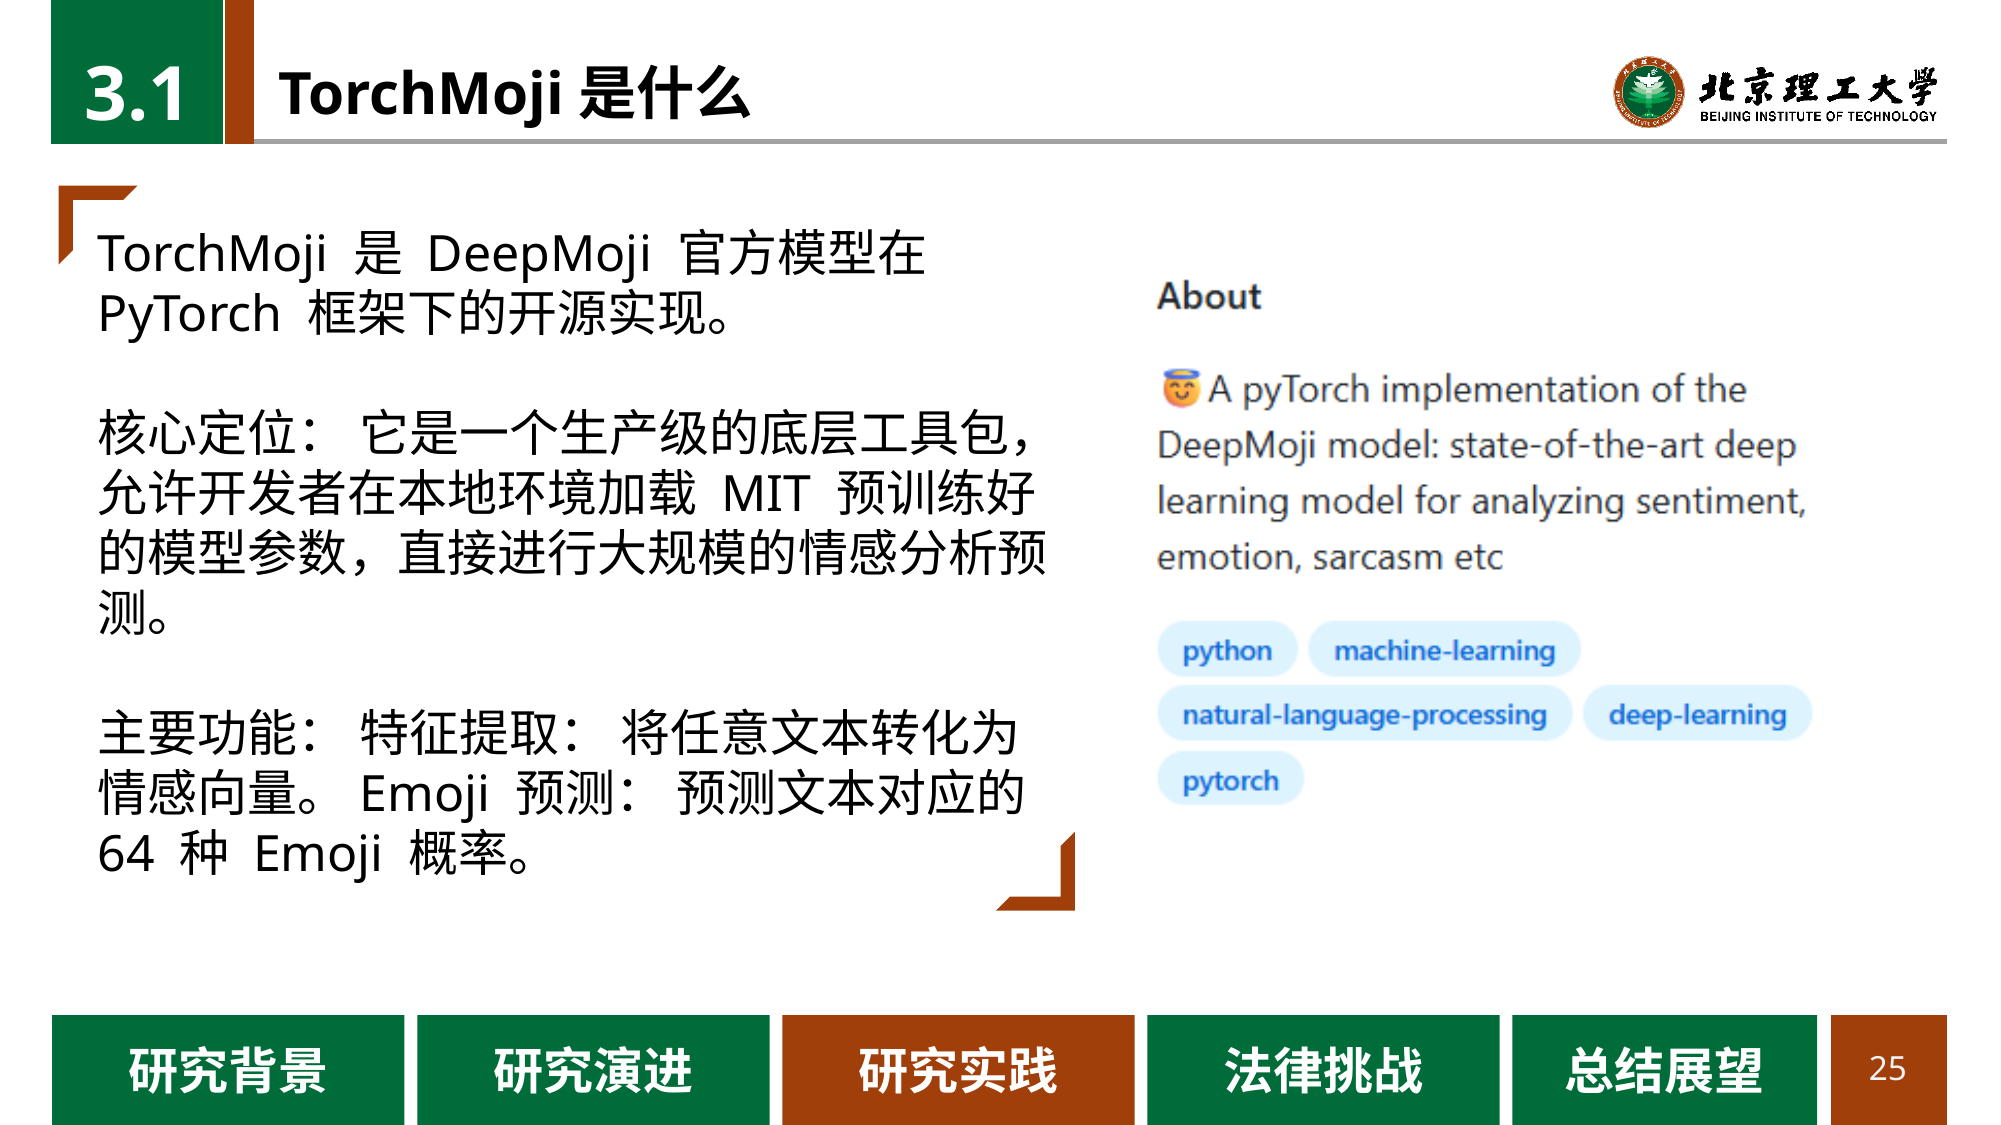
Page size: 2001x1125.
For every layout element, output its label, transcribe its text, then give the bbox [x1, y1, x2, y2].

picture [1682, 56, 1937, 128]
text_box 3.1 [58, 38, 218, 144]
text_box TorchMoji 是 DeepMoji 官方模型在 PyTorch 框架下的开源实现。 核心定位： 它是一个生产级的底层工具包，允许开发者在本地环境加载 MIT 预训练好的模型参数，直接进行大规模的情感分析预测。 主要功能： 特征提取： 将任意文本转化为情感向量。Emoji 预测： 预测文本对应的 64 种 Emoji 概率。 [83, 214, 1083, 889]
text_box [58, 185, 138, 265]
picture [1154, 264, 1881, 828]
title TorchMoji是什么 [263, 56, 1682, 136]
text_box [995, 831, 1075, 911]
